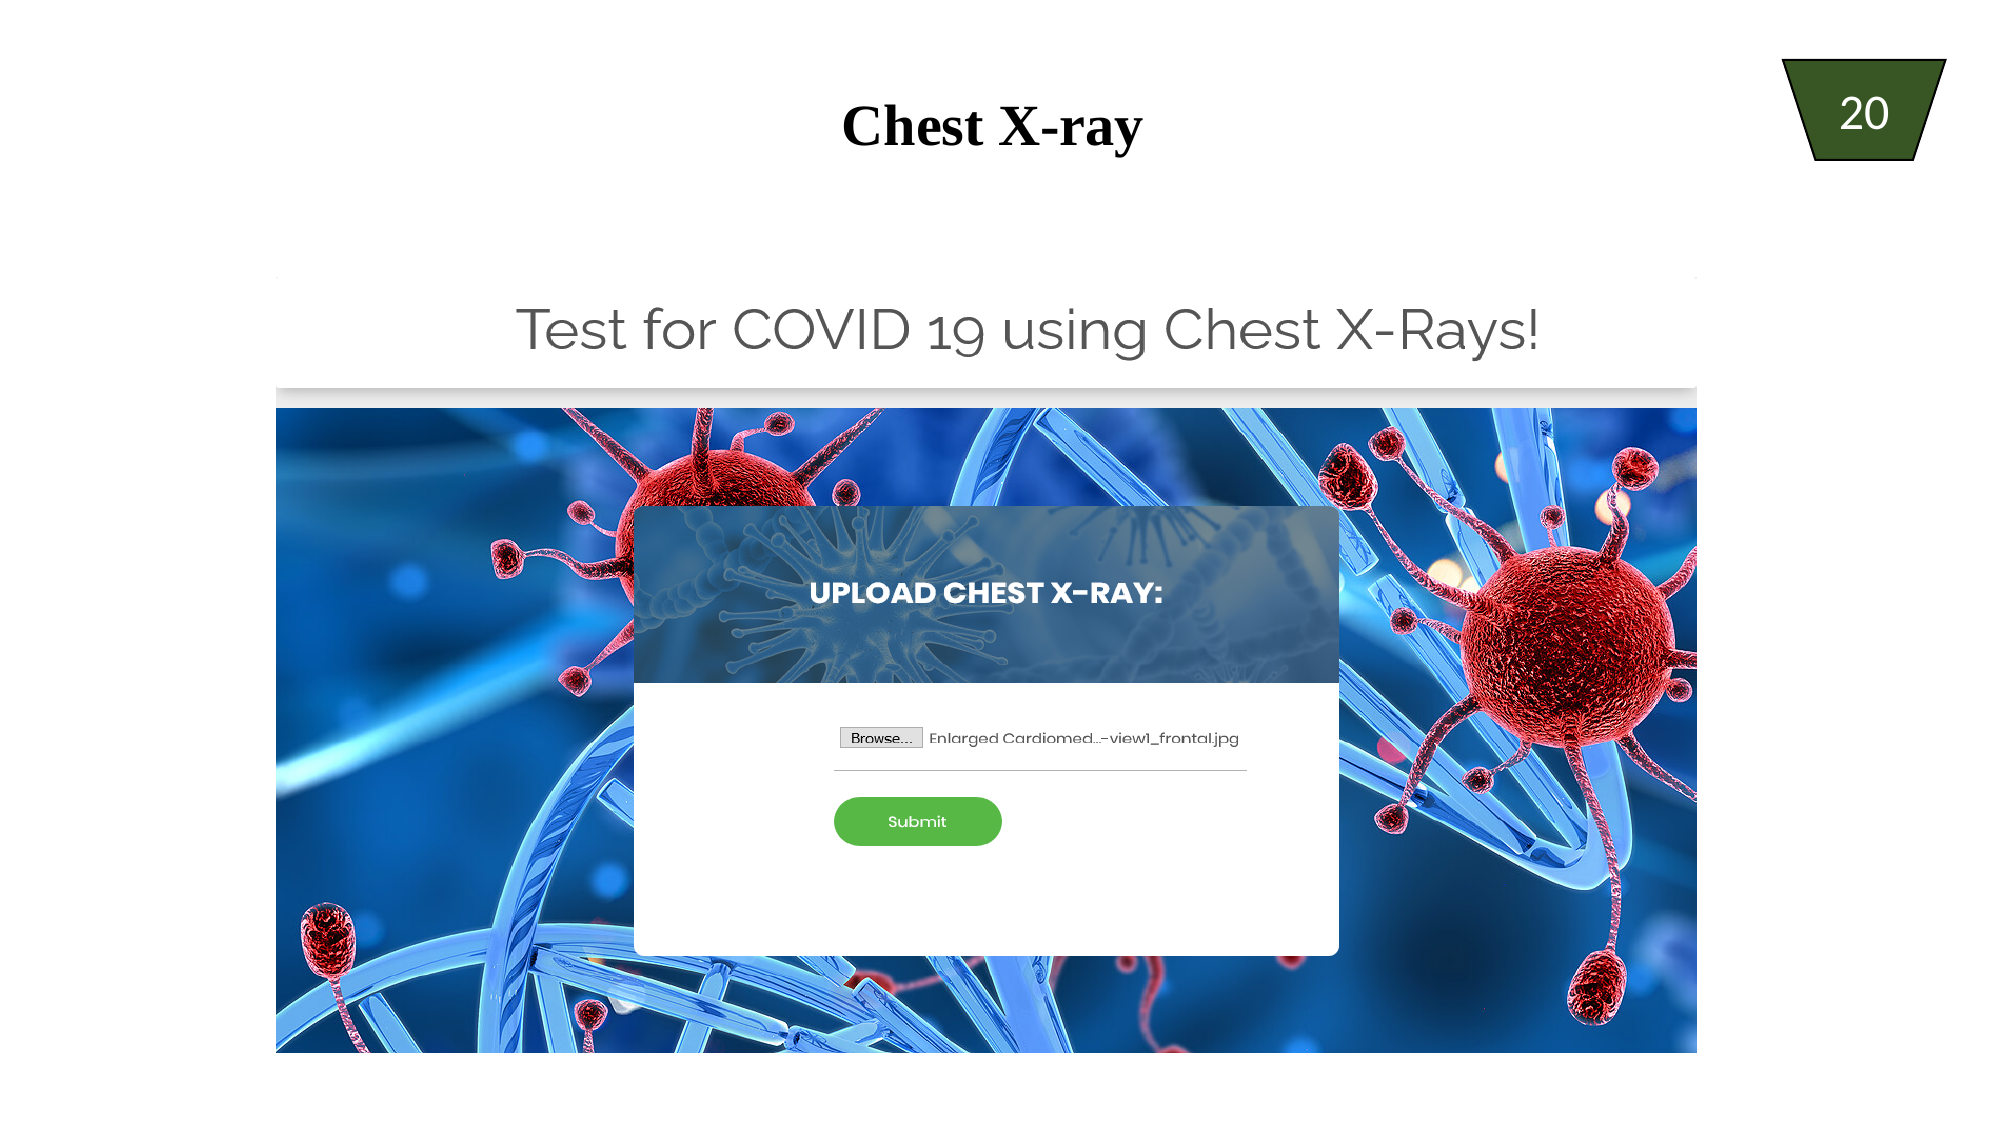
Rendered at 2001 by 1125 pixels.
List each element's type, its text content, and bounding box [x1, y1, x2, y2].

title Chest X-ray [137, 59, 1863, 194]
text_box 20 [1781, 58, 1947, 161]
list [275, 277, 1697, 1053]
